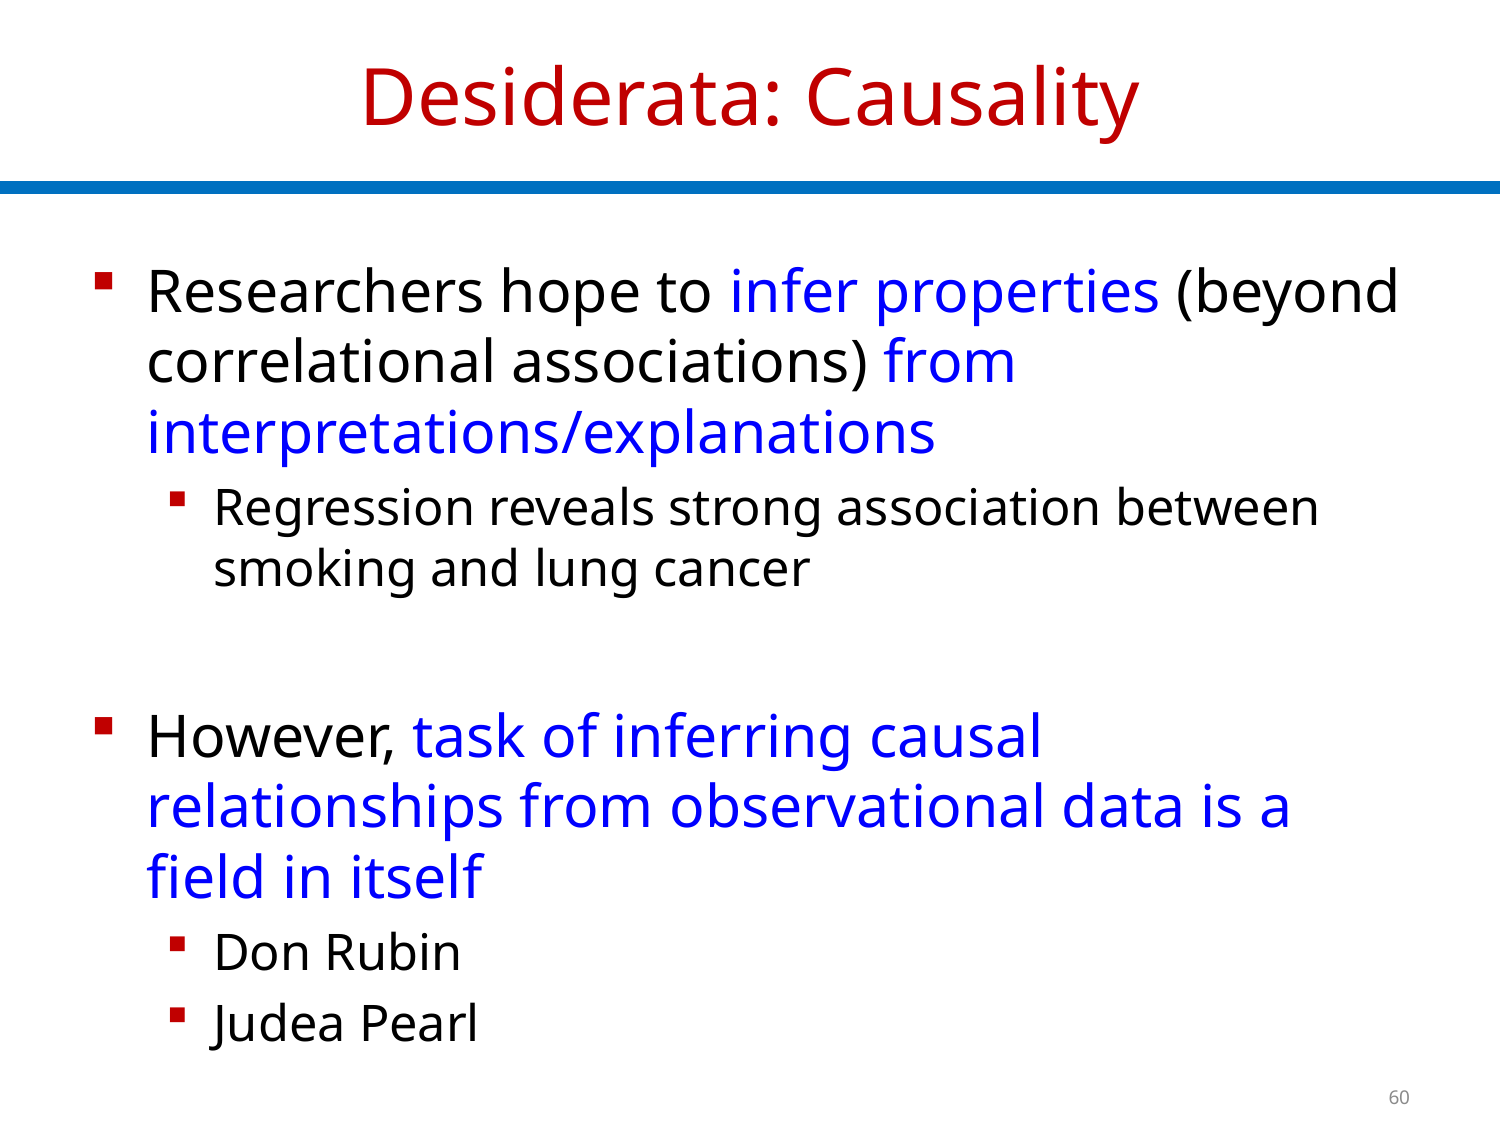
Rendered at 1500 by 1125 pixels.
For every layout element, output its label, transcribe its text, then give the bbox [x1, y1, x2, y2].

list Researchers hope to infer properties (beyond correlational associations) from interpretations/explanations Regression reveals strong association between smoking and lung cancer However, task of inferring causal relationships from observational data is a field in itself Don Rubin Judea Pearl [75, 245, 1425, 1096]
title Desiderata: Causality [0, 0, 1500, 188]
slide_number 60 [1074, 1085, 1425, 1112]
